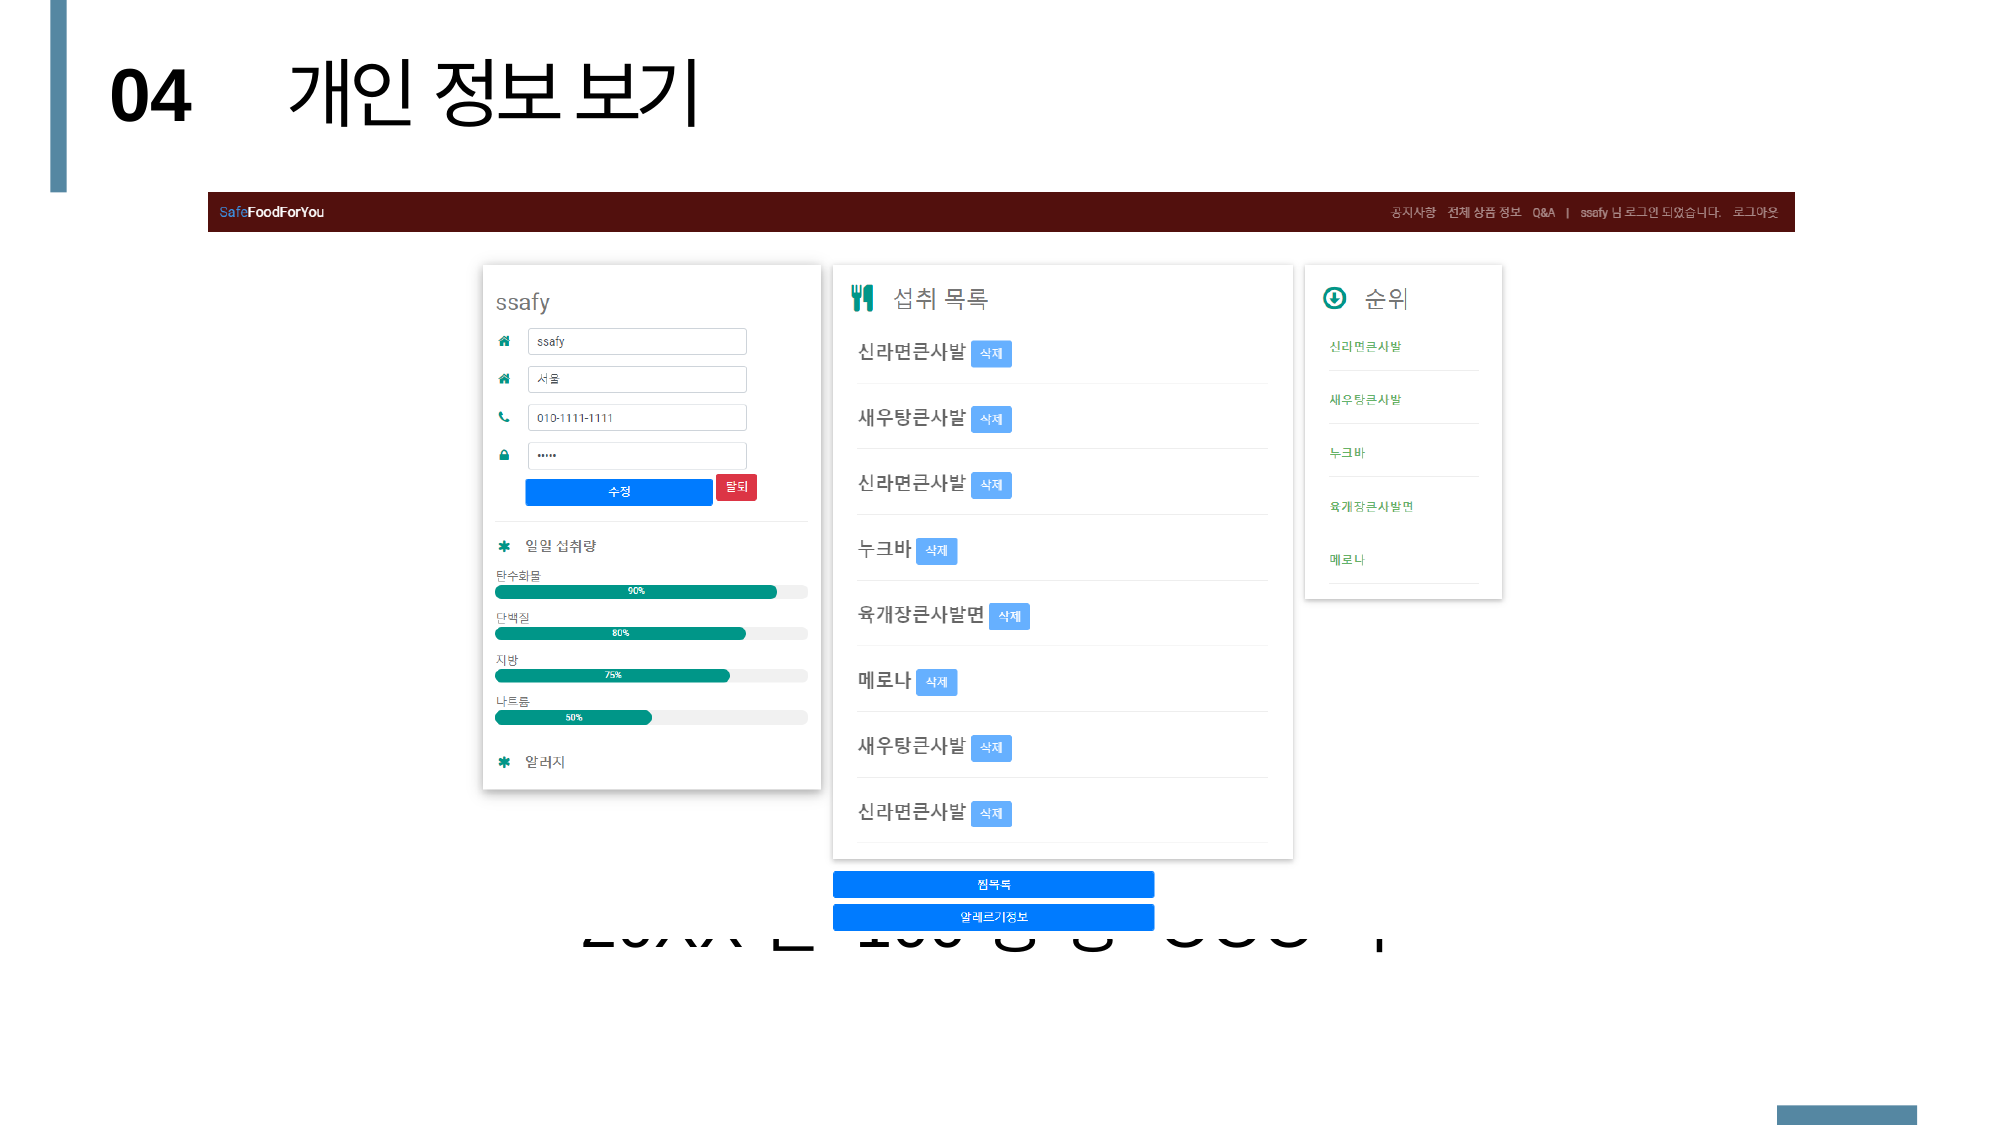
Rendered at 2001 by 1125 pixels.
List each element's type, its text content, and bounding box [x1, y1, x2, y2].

text_box 20XX년 100명 당 OOO 수 [565, 939, 1426, 969]
text_box [49, 0, 68, 193]
text_box [1776, 1104, 1918, 1125]
text_box 04 [94, 39, 208, 144]
text_box 개인 정보 보기 [271, 39, 721, 144]
picture [199, 185, 1800, 939]
